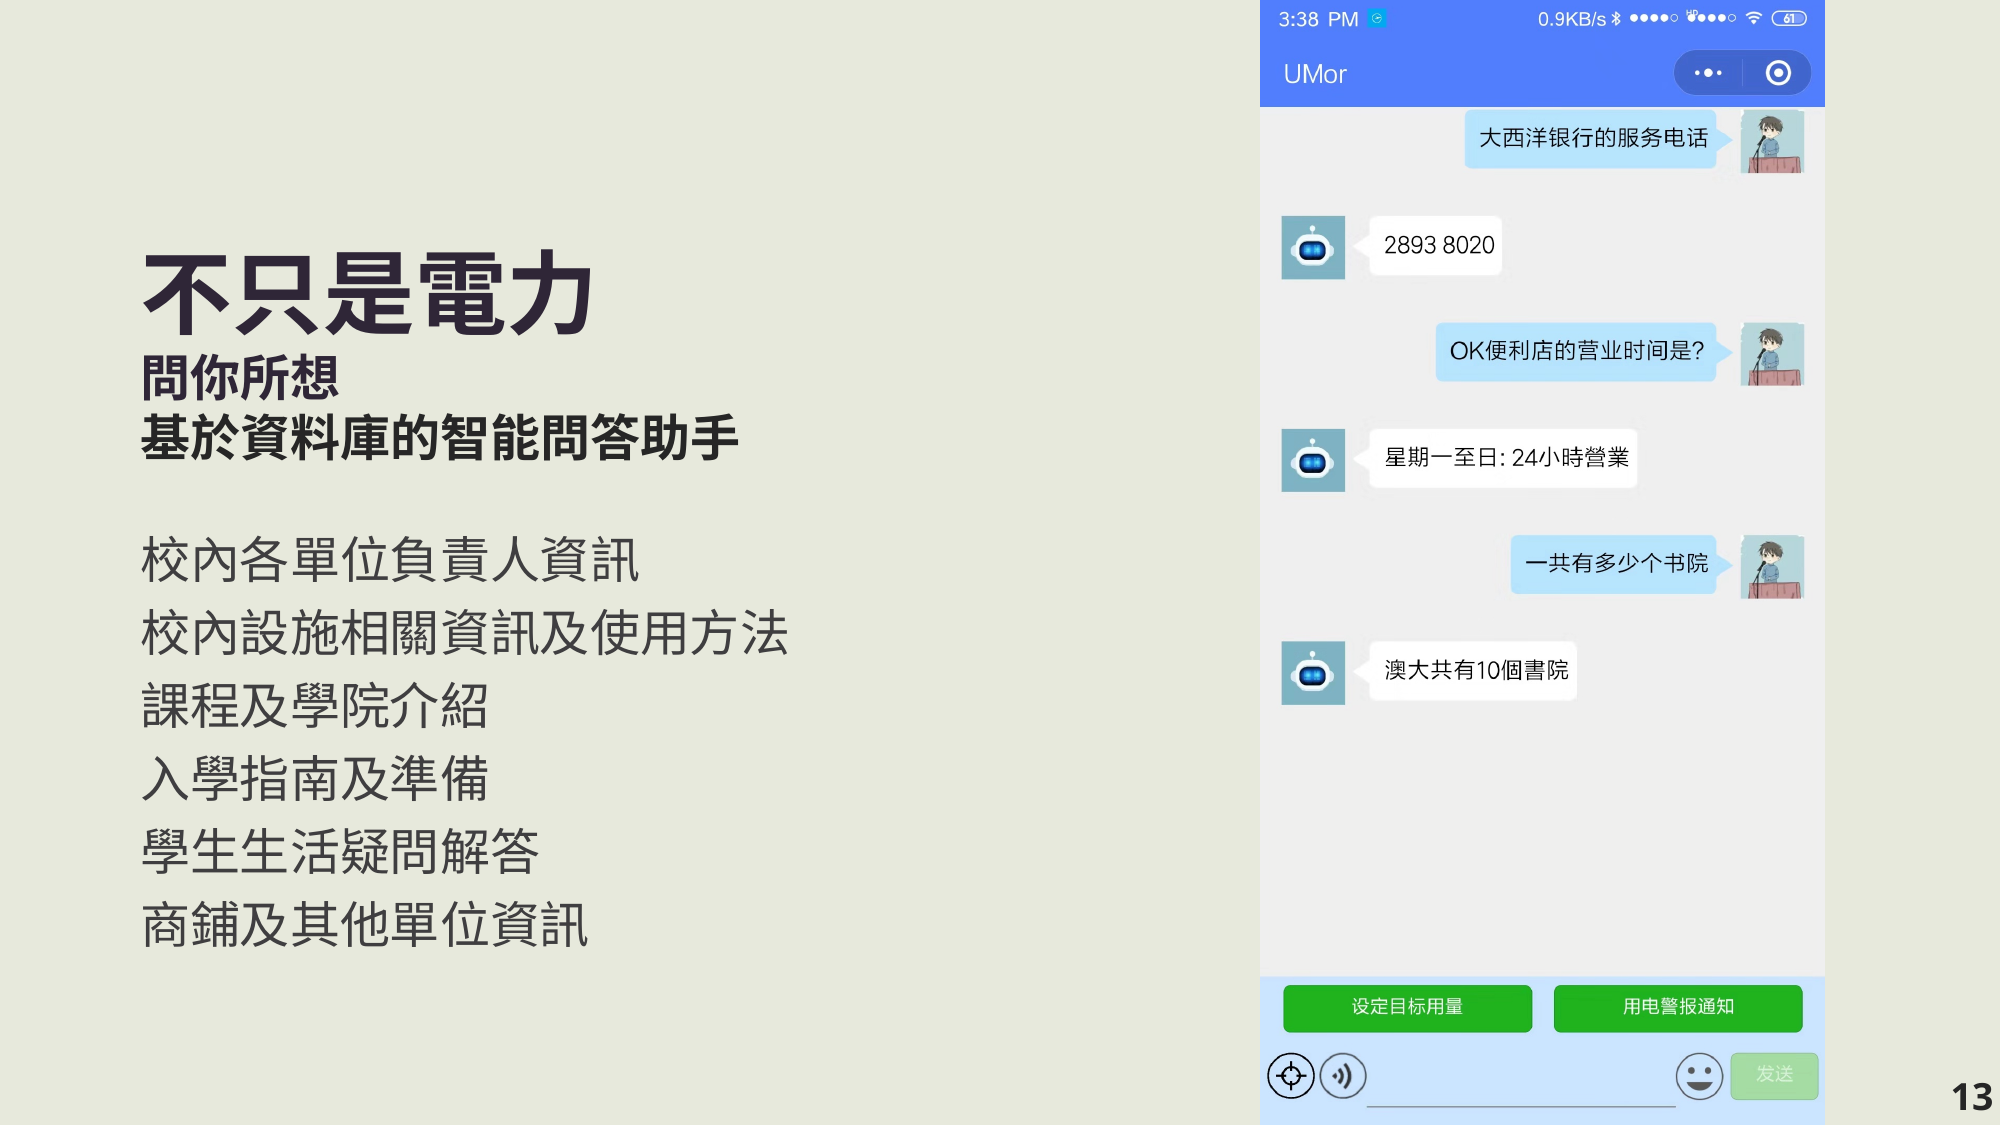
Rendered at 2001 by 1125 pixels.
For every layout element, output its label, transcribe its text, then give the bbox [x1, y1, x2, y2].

picture [1260, 0, 1825, 1125]
text_box 13 [1935, 1065, 2000, 1125]
text_box 校內各單位負責人資訊 校內設施相關資訊及使用方法 課程及學院介紹 入學指南及準備 學生生活疑問解答 商鋪及其他單位資訊 [125, 508, 991, 1034]
text_box 不只是電力 問你所想 基於資料庫的智能問答助手 [125, 173, 756, 474]
